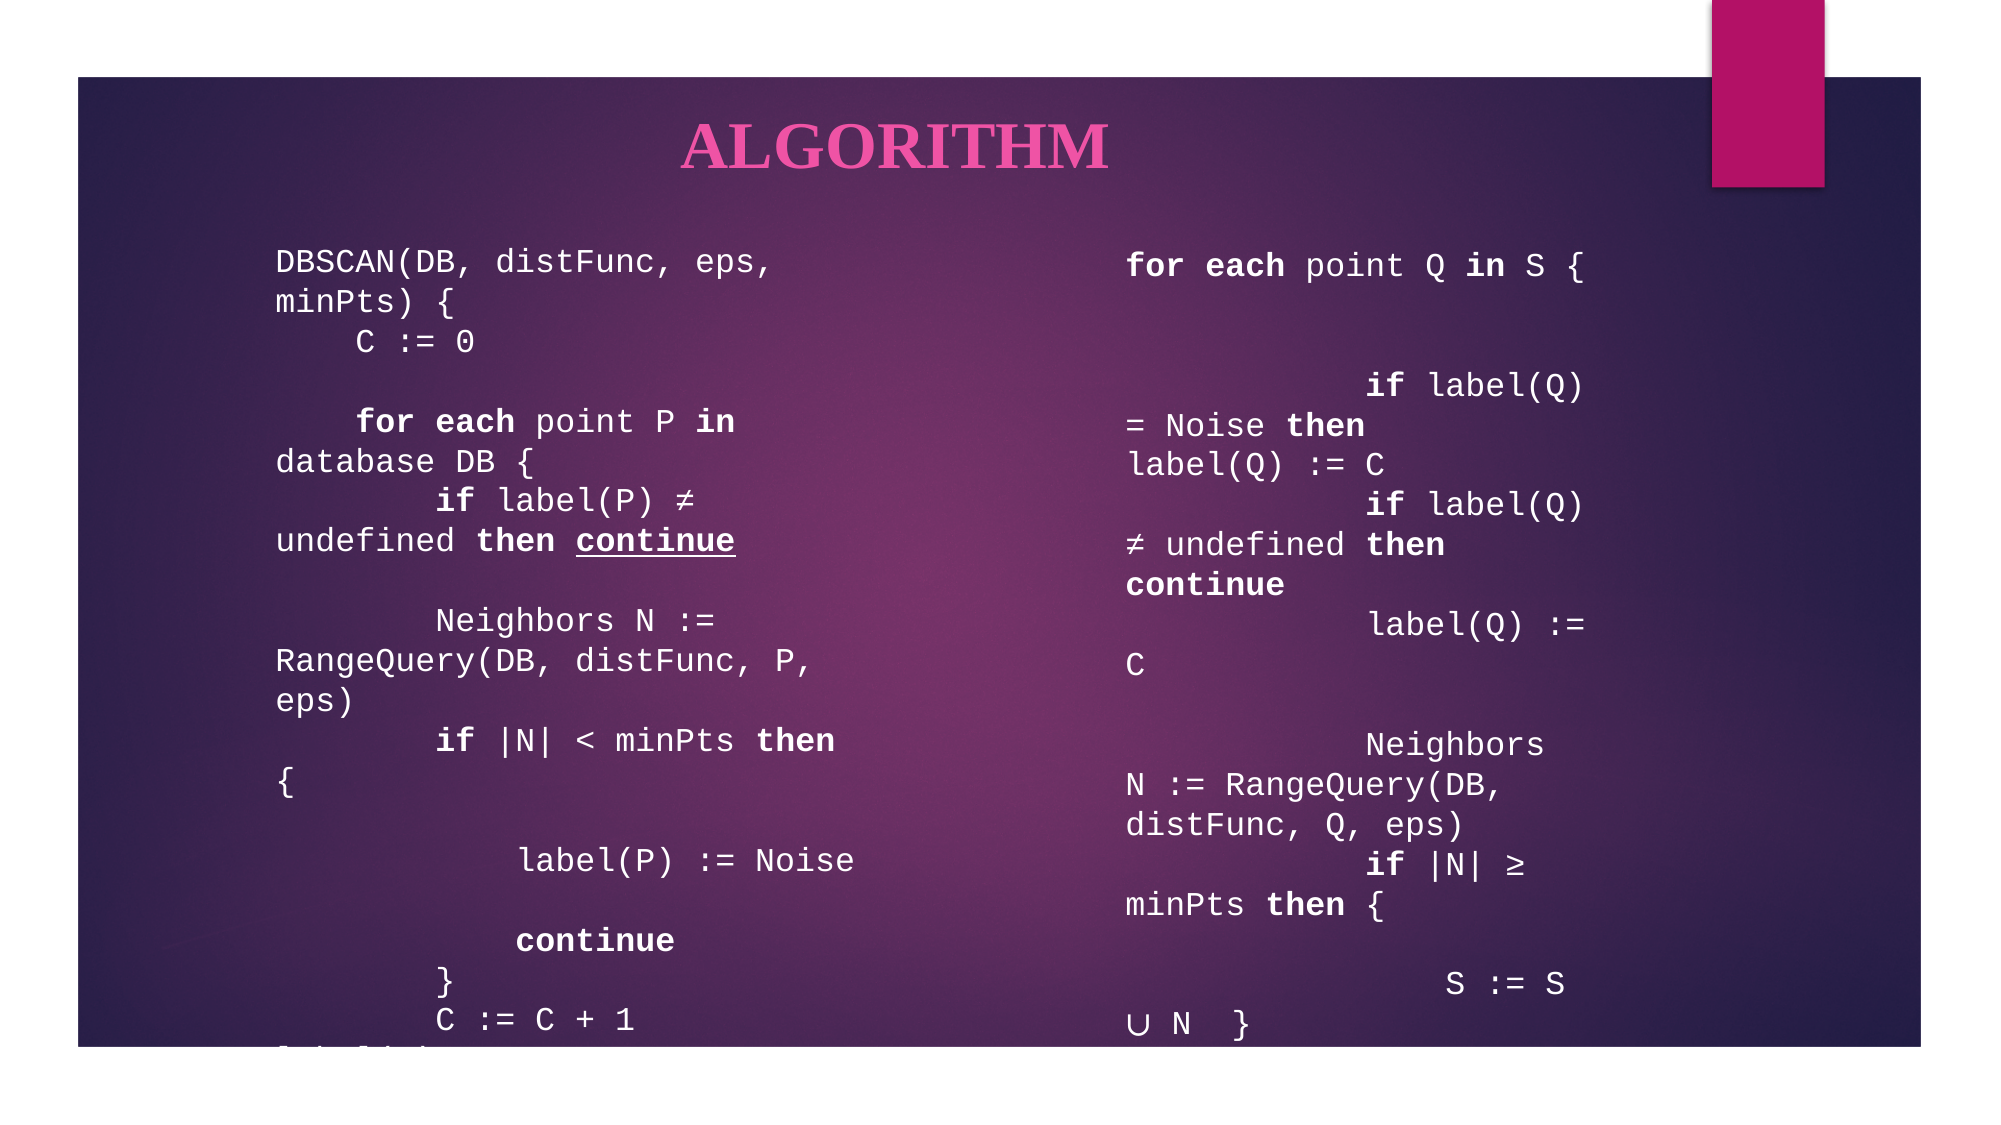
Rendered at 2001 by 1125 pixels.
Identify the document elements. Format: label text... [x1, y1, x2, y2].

text_box DBSCAN(DB, distFunc, eps, minPts) { C := 0 for each point P in database DB { if label(P) ≠ undefined then continue Neighbors N := RangeQuery(DB, distFunc, P, eps) if |N| < minPts then { label(P) := Noise continue } C := C + 1 label(P) := C SeedSet S := N \ {P} [172, 231, 885, 1125]
subtitle ALGORITHM [172, 94, 1620, 236]
text_box for each point Q in S { if label(Q) = Noise then label(Q) := C if label(Q) ≠ undefined then continue label(Q) := C Neighbors N := RangeQuery(DB, distFunc, Q, eps) if |N| ≥ minPts then { S := S ∪ N } } } } [1022, 235, 1620, 1125]
